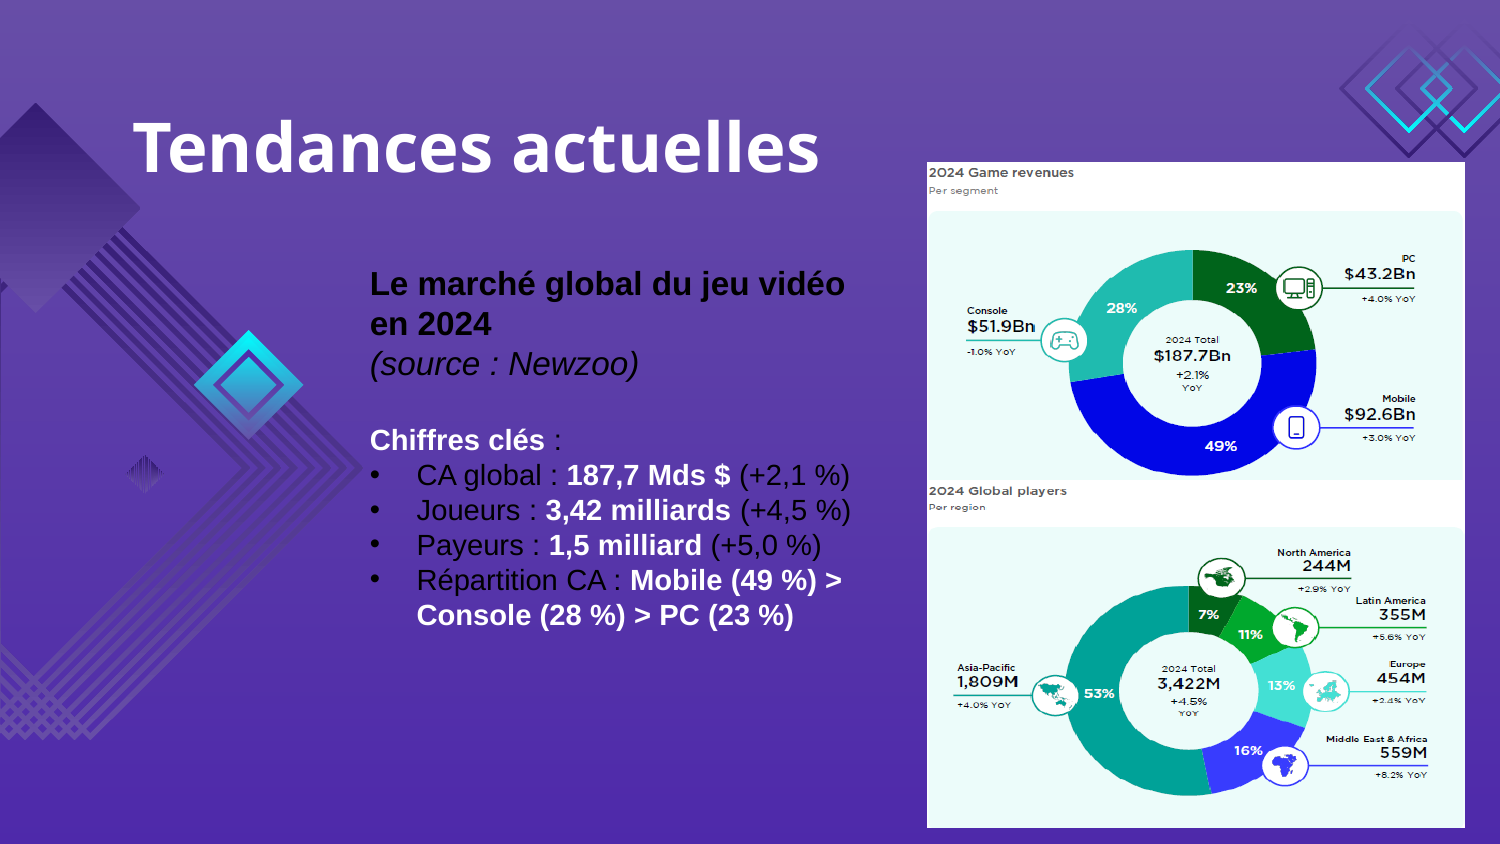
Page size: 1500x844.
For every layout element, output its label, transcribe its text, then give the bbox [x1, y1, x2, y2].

title Tendances actuelles [116, 88, 1383, 183]
text_box Le marché global du jeu vidéo en 2024 (source : Newzoo) Chiffres clés : CA global : 187,7 Mds $ (+2,1 %) Joueurs : 3,42 milliards (+4,5 %) Payeurs : 1,5 milliard (+5,0 %) Répartition CA : Mobile (49 %) > Console (28 %) > PC (23 %) [354, 246, 887, 496]
picture [927, 162, 1465, 828]
